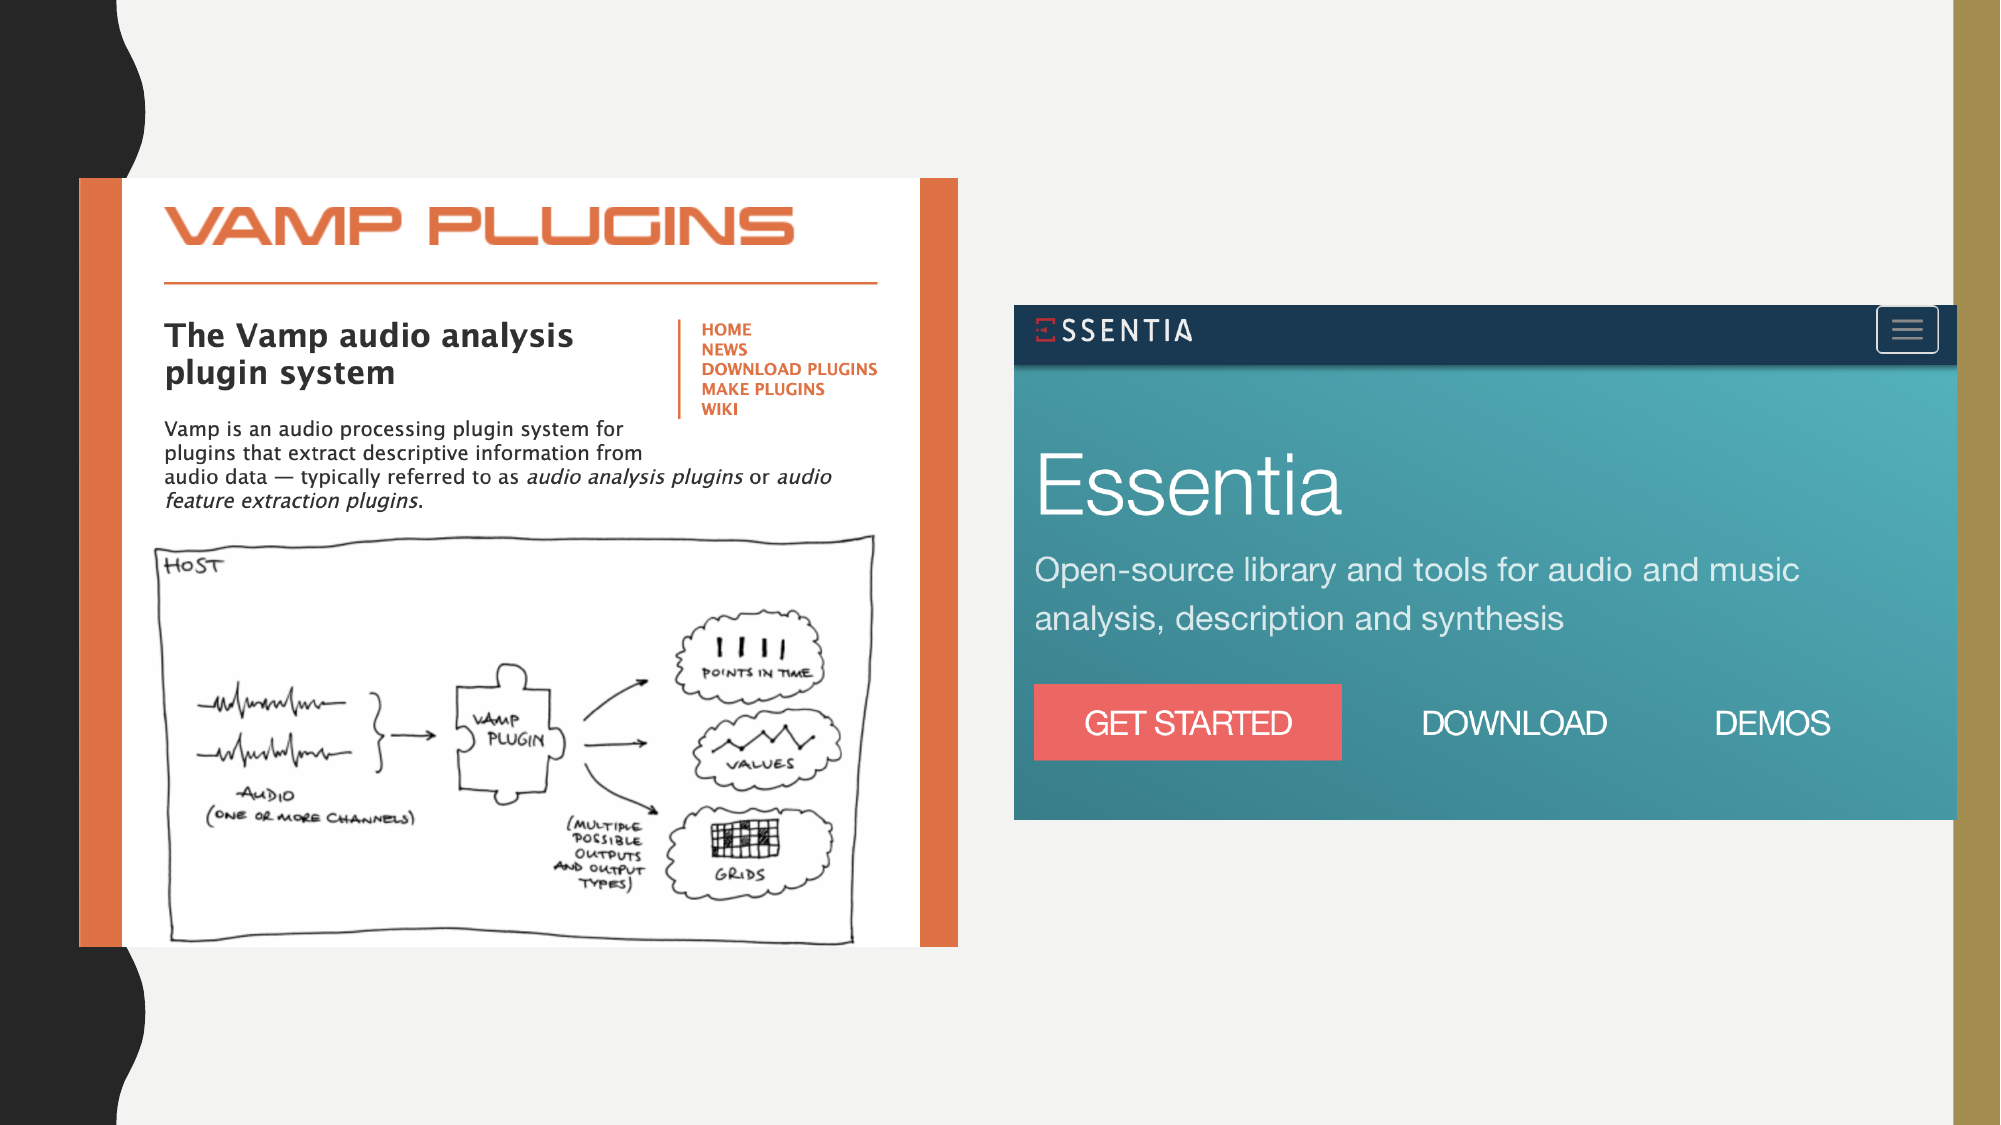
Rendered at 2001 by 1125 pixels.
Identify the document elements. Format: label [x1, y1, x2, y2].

picture [1013, 305, 1957, 820]
picture [78, 178, 958, 947]
